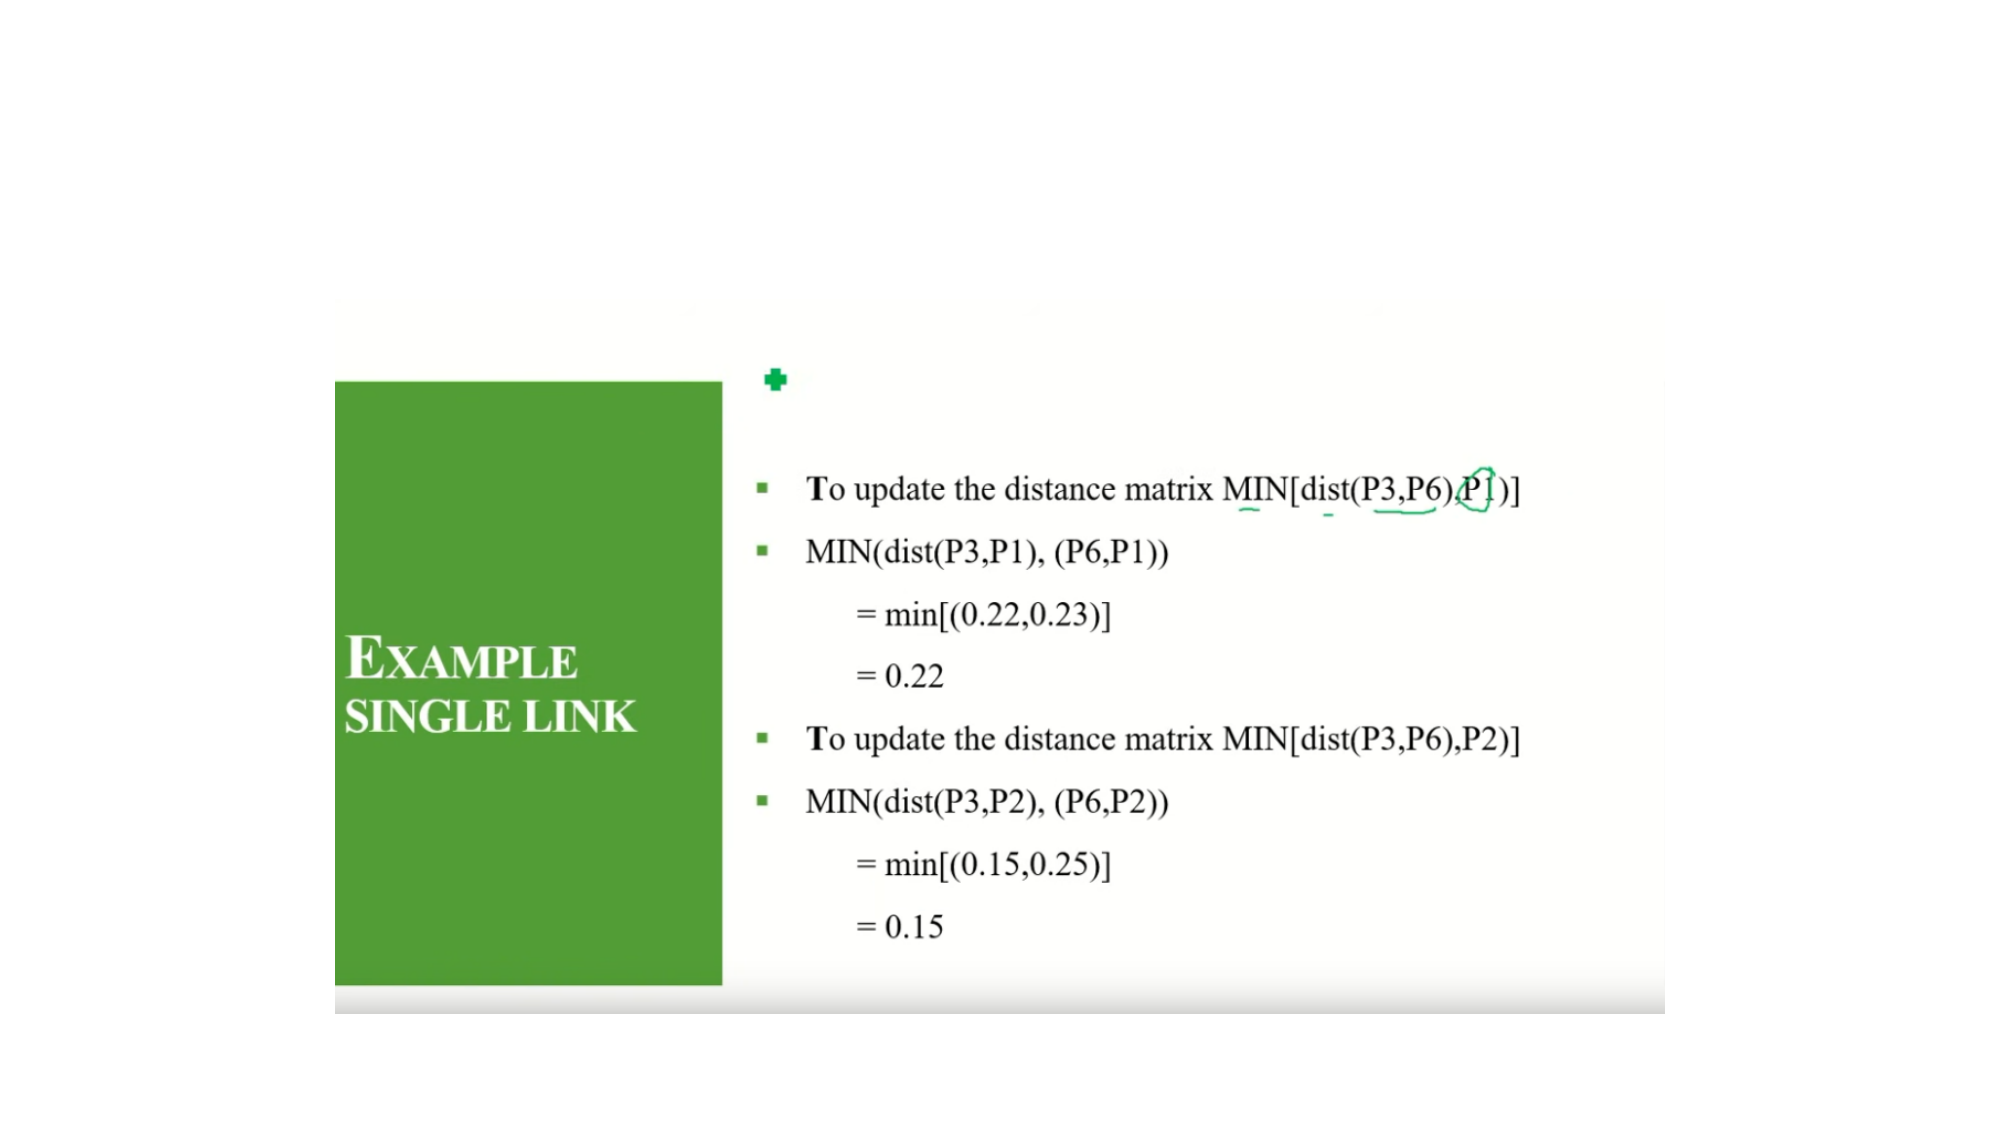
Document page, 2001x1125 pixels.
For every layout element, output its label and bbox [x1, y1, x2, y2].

list [335, 299, 1665, 1014]
